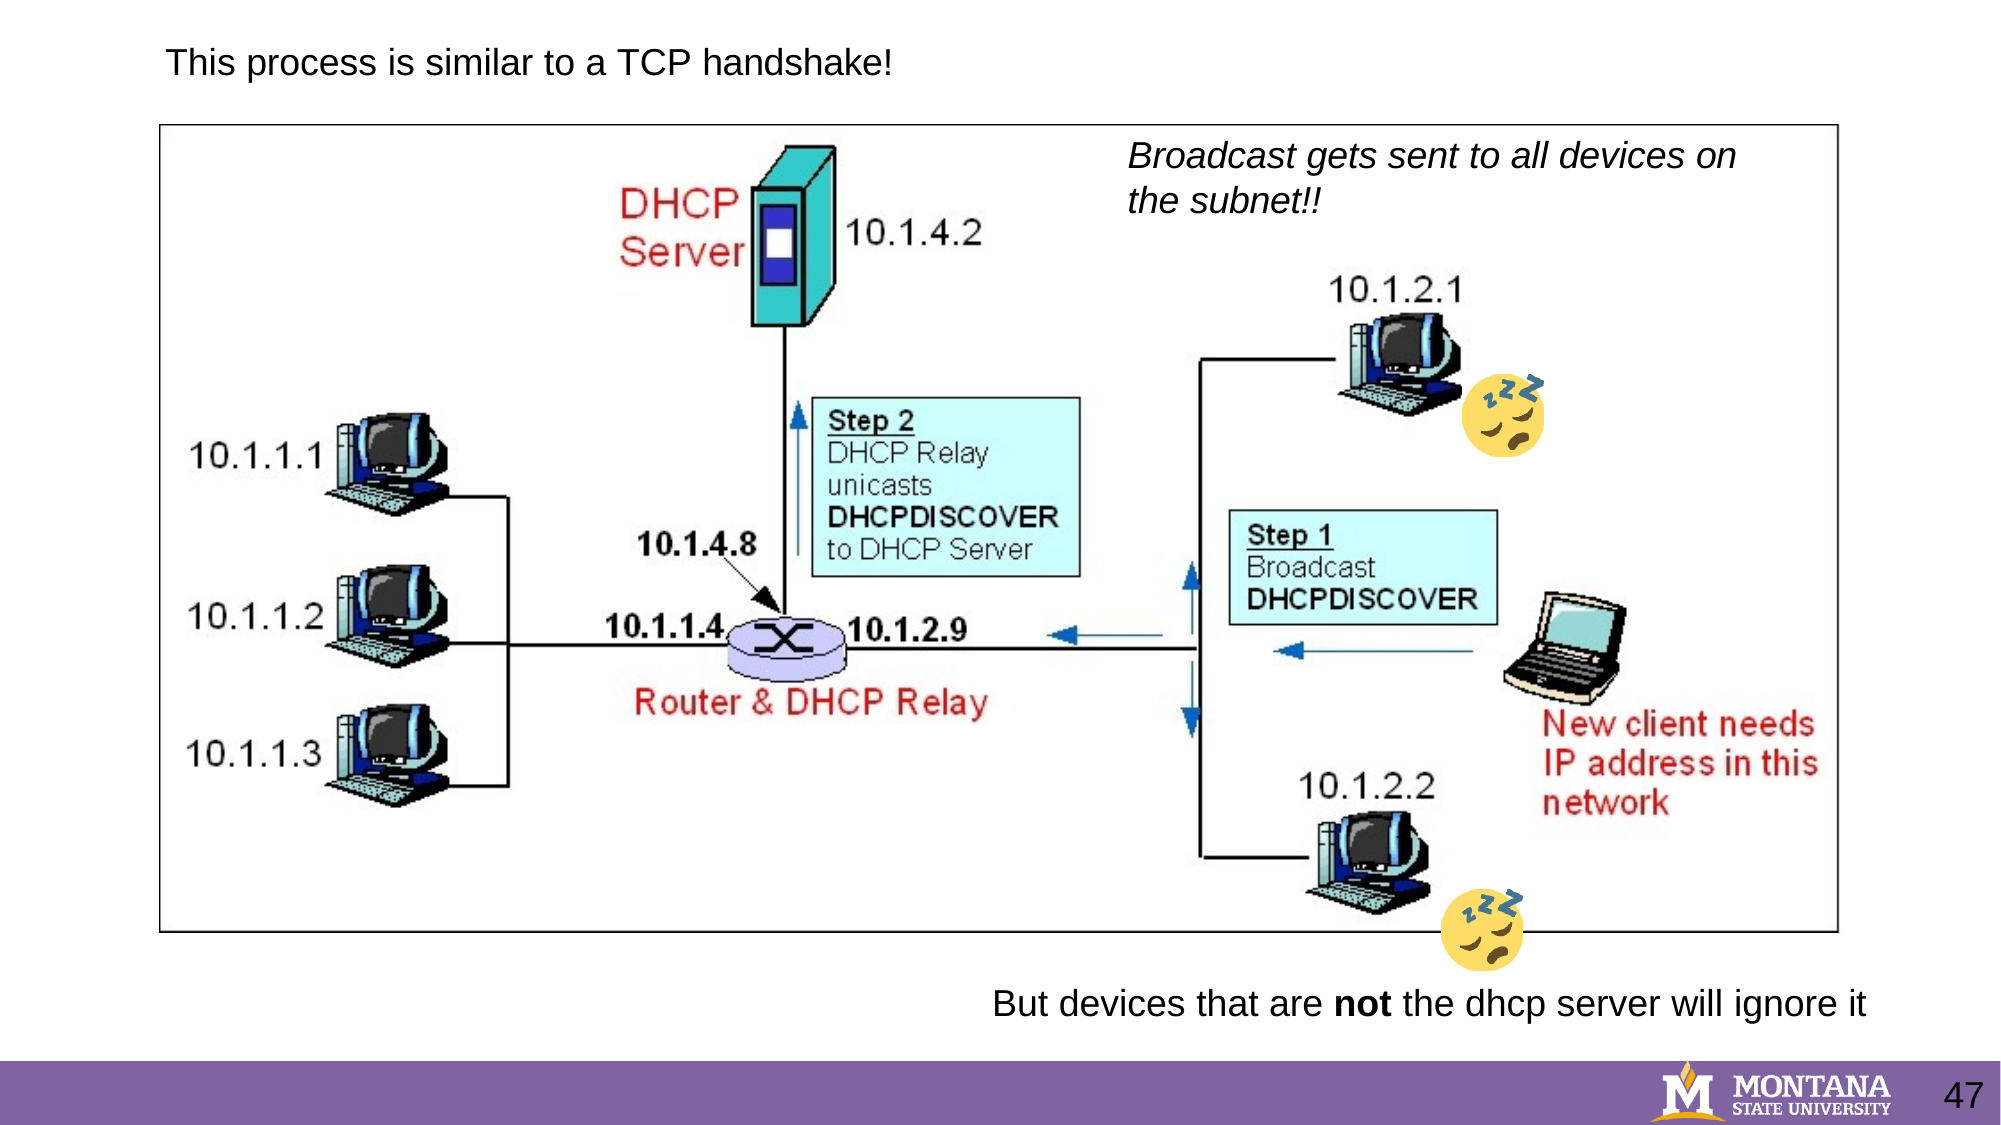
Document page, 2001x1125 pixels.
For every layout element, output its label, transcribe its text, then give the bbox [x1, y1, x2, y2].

text_box But devices that are not the dhcp server will ignore it [990, 976, 1870, 1024]
title This process is similar to a TCP handshake! [16, 16, 940, 226]
picture [1650, 1060, 1891, 1122]
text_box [1440, 374, 1545, 971]
picture [159, 124, 1841, 933]
slide_number 47 [1937, 1072, 1994, 1125]
